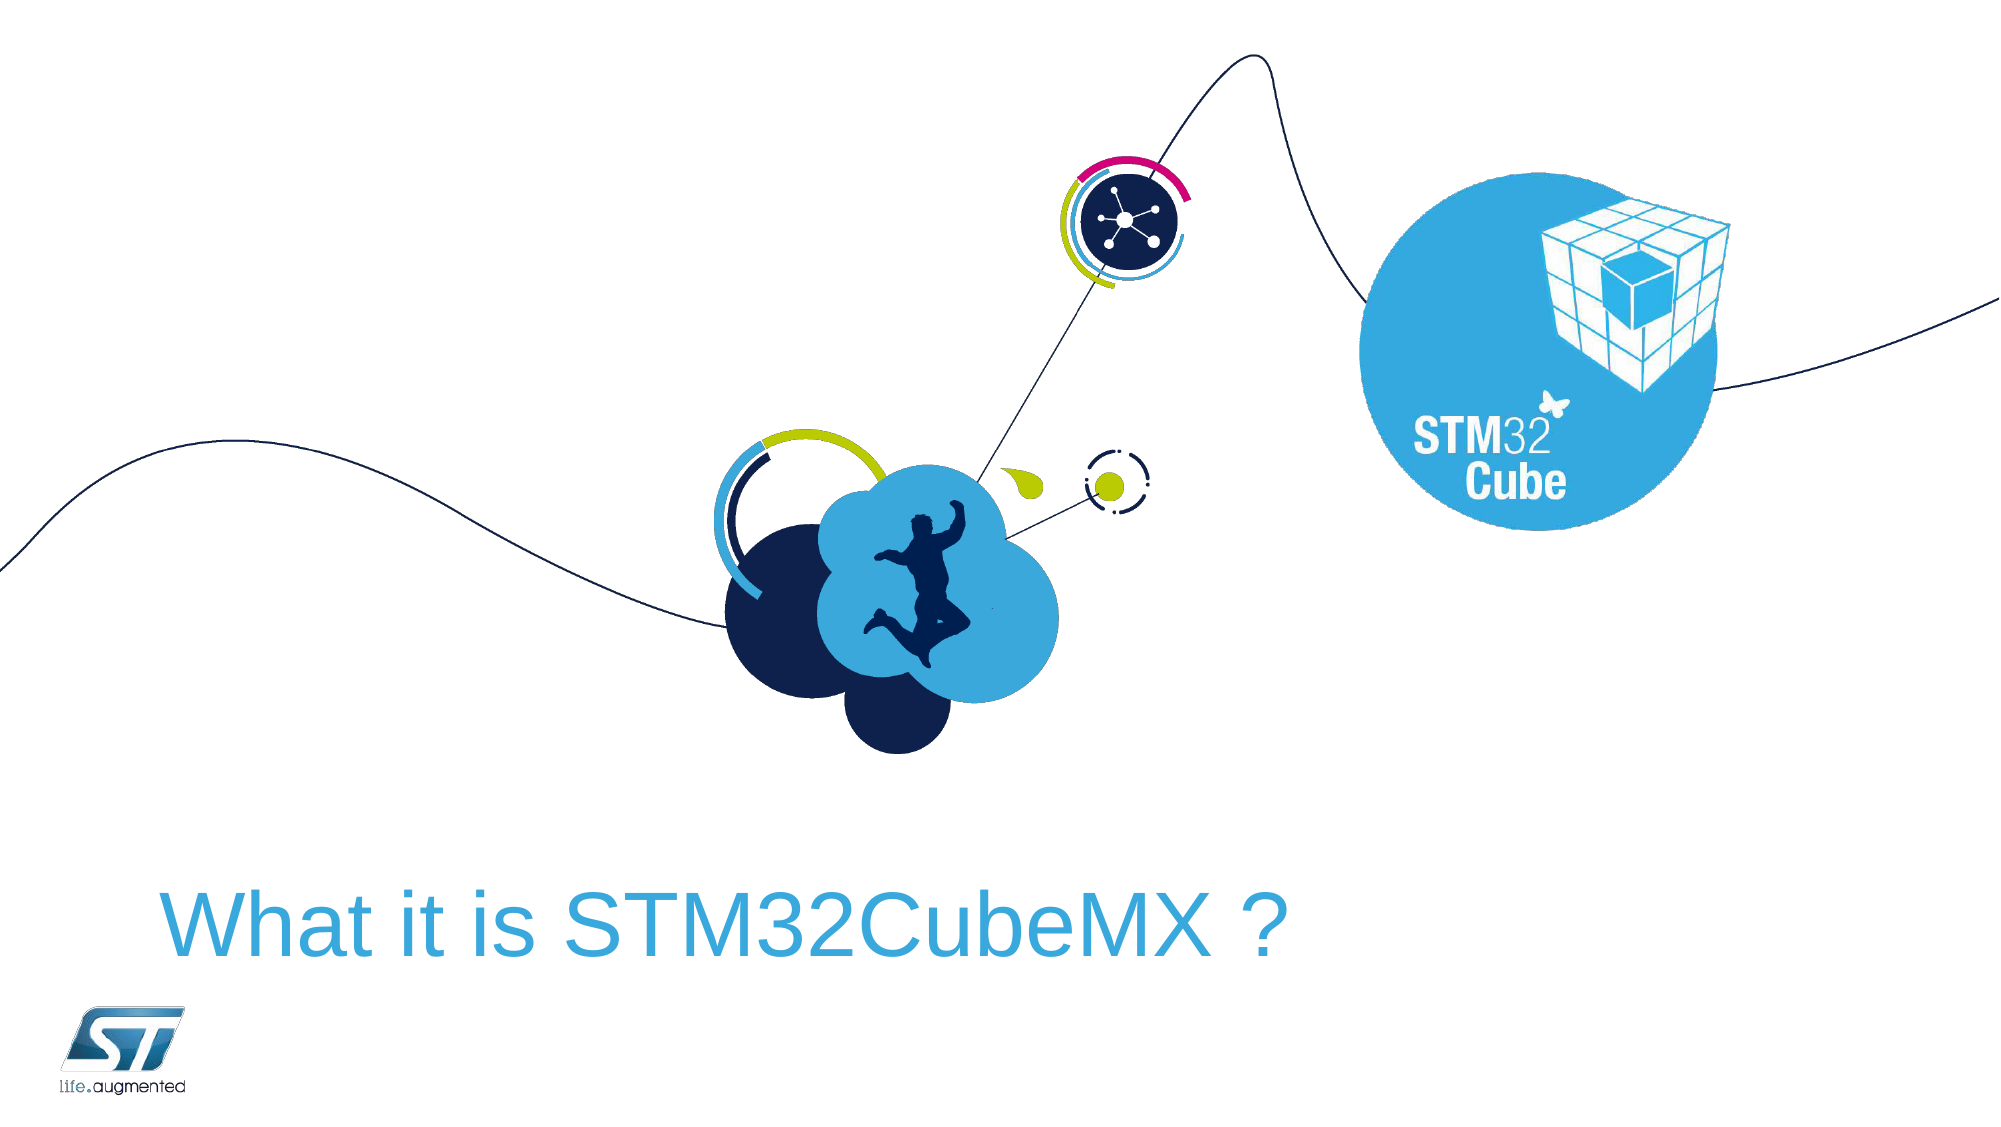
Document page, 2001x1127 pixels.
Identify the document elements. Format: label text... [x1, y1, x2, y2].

text_box [1354, 160, 1733, 539]
text_box What it is STM32CubeMX ? [157, 864, 1294, 975]
picture [0, 1, 2000, 1126]
